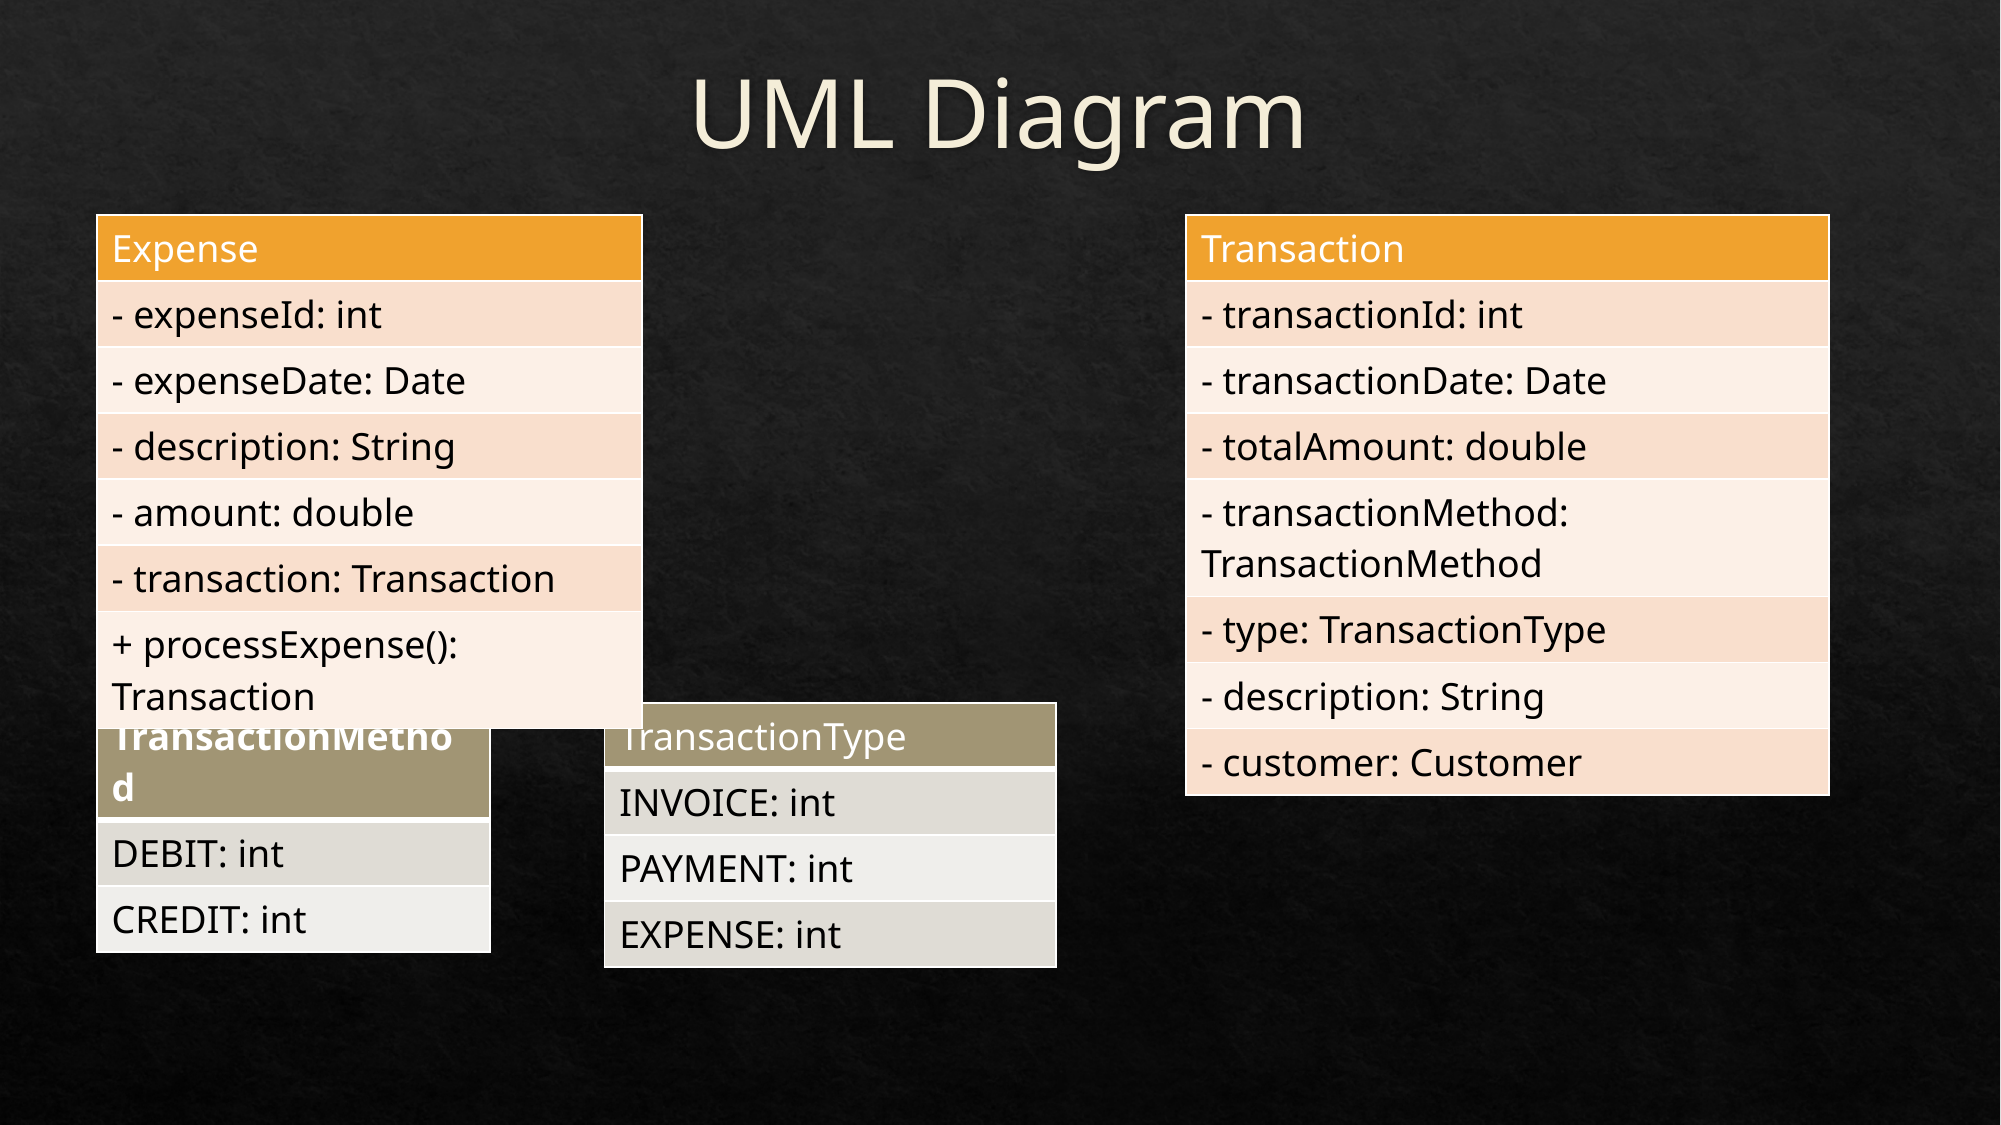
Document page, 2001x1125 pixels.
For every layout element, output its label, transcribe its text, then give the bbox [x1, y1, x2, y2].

table_cell - description: String [98, 414, 641, 478]
table_cell + processExpense(): Transaction [98, 612, 641, 728]
table_header TransactionMethod [98, 729, 489, 817]
table_cell - type: TransactionType [1187, 597, 1828, 662]
table_cell - amount: double [98, 480, 641, 544]
table_cell - customer: Customer [1187, 729, 1828, 794]
table_cell DEBIT: int [98, 823, 489, 885]
table_cell - transactionId: int [1187, 282, 1828, 346]
table_header Expense [98, 216, 641, 280]
table_cell - description: String [1187, 663, 1828, 728]
table_cell - expenseDate: Date [98, 348, 641, 412]
table_header Transaction [1187, 216, 1828, 280]
table_cell - transactionMethod: TransactionMethod [1187, 480, 1828, 596]
table_cell - expenseId: int [98, 282, 641, 346]
table_cell CREDIT: int [98, 887, 489, 951]
table_cell - transaction: Transaction [98, 546, 641, 611]
table_cell INVOICE: int [605, 772, 1055, 834]
title UML Diagram [149, 14, 1849, 221]
table_cell - transactionDate: Date [1187, 348, 1828, 412]
table_cell PAYMENT: int [605, 836, 1055, 900]
table_header TransactionType [605, 704, 1055, 766]
table_cell - totalAmount: double [1187, 414, 1828, 478]
table_cell EXPENSE: int [605, 902, 1055, 966]
